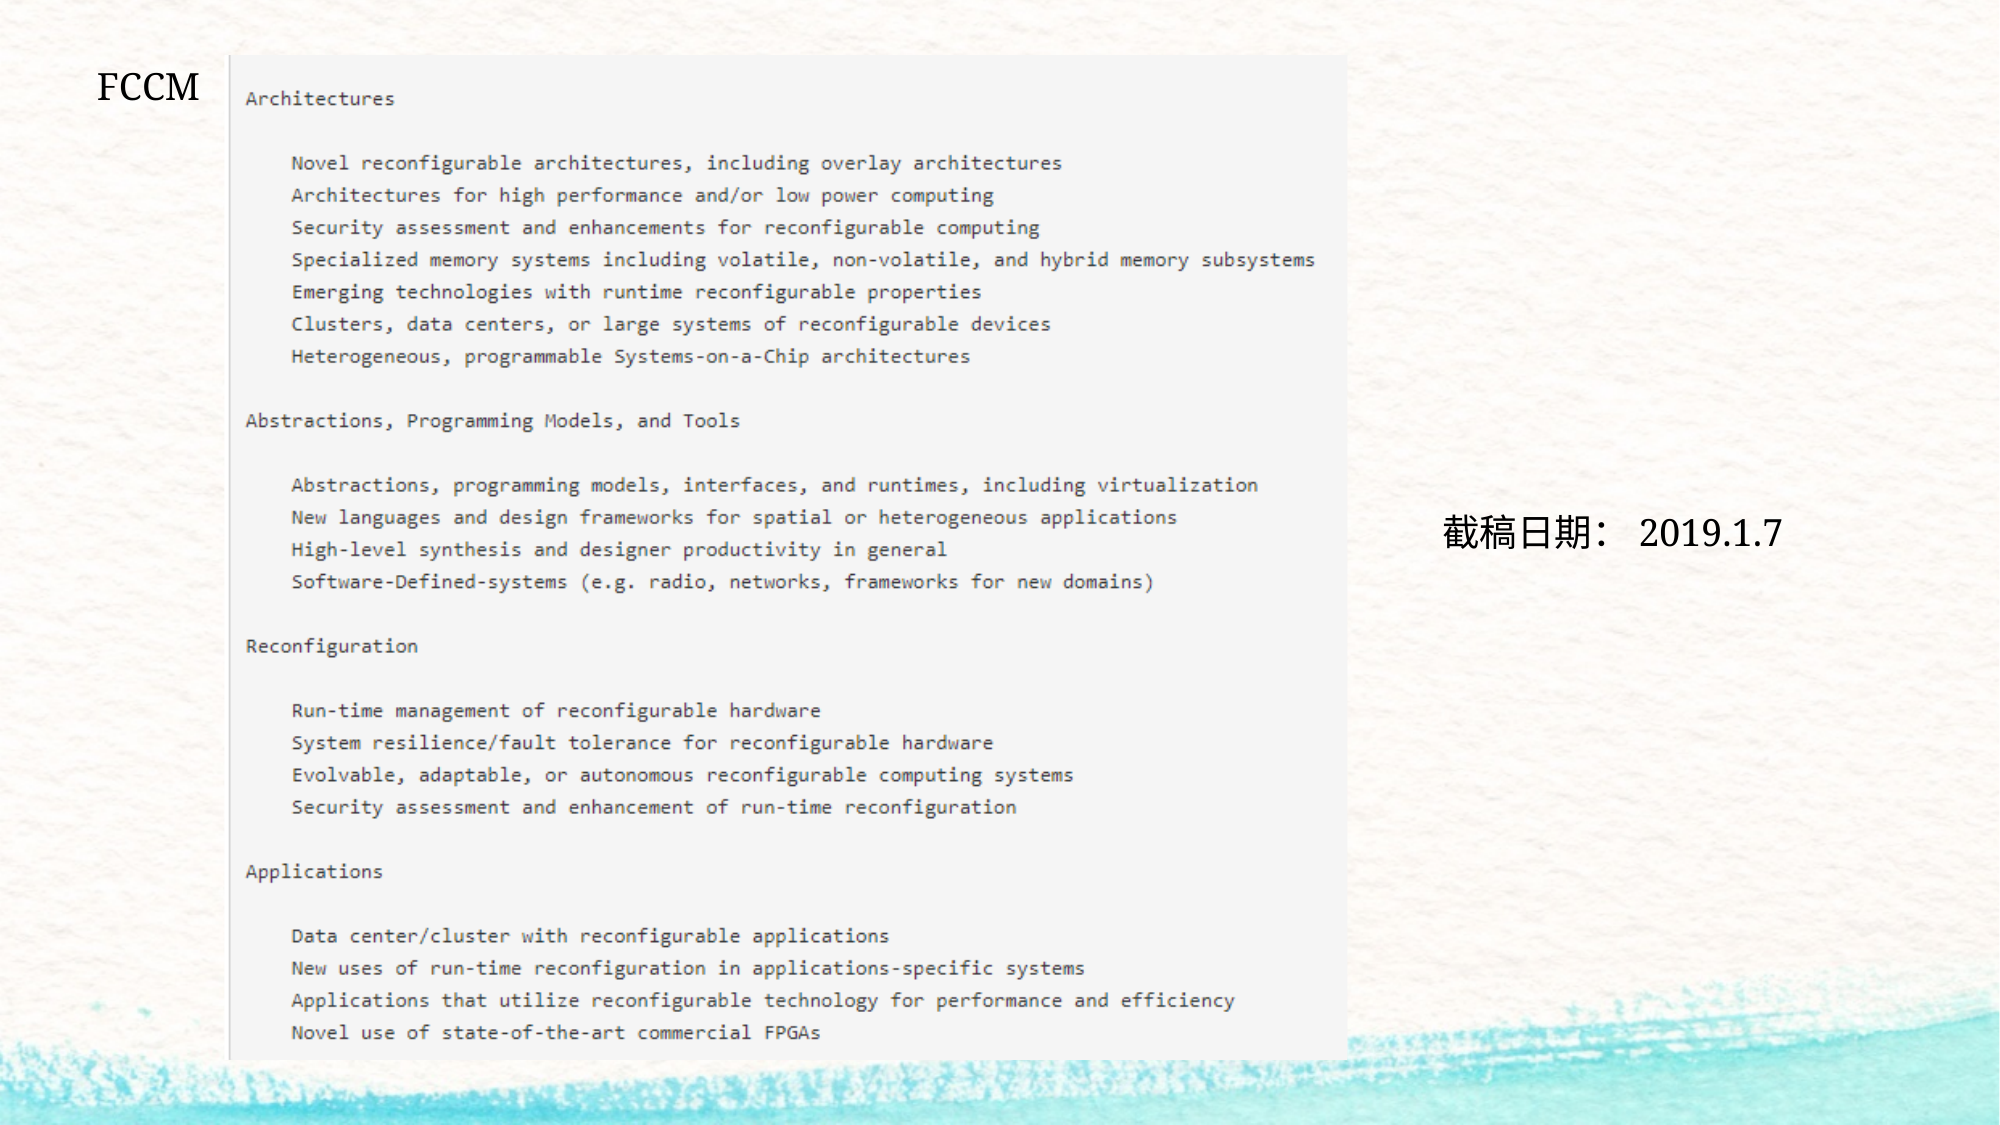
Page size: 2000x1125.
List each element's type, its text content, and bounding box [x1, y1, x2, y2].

text_box FCCM [82, 55, 216, 116]
picture [0, 0, 2000, 1125]
text_box 截稿日期：2019.1.7 [1427, 501, 1799, 561]
